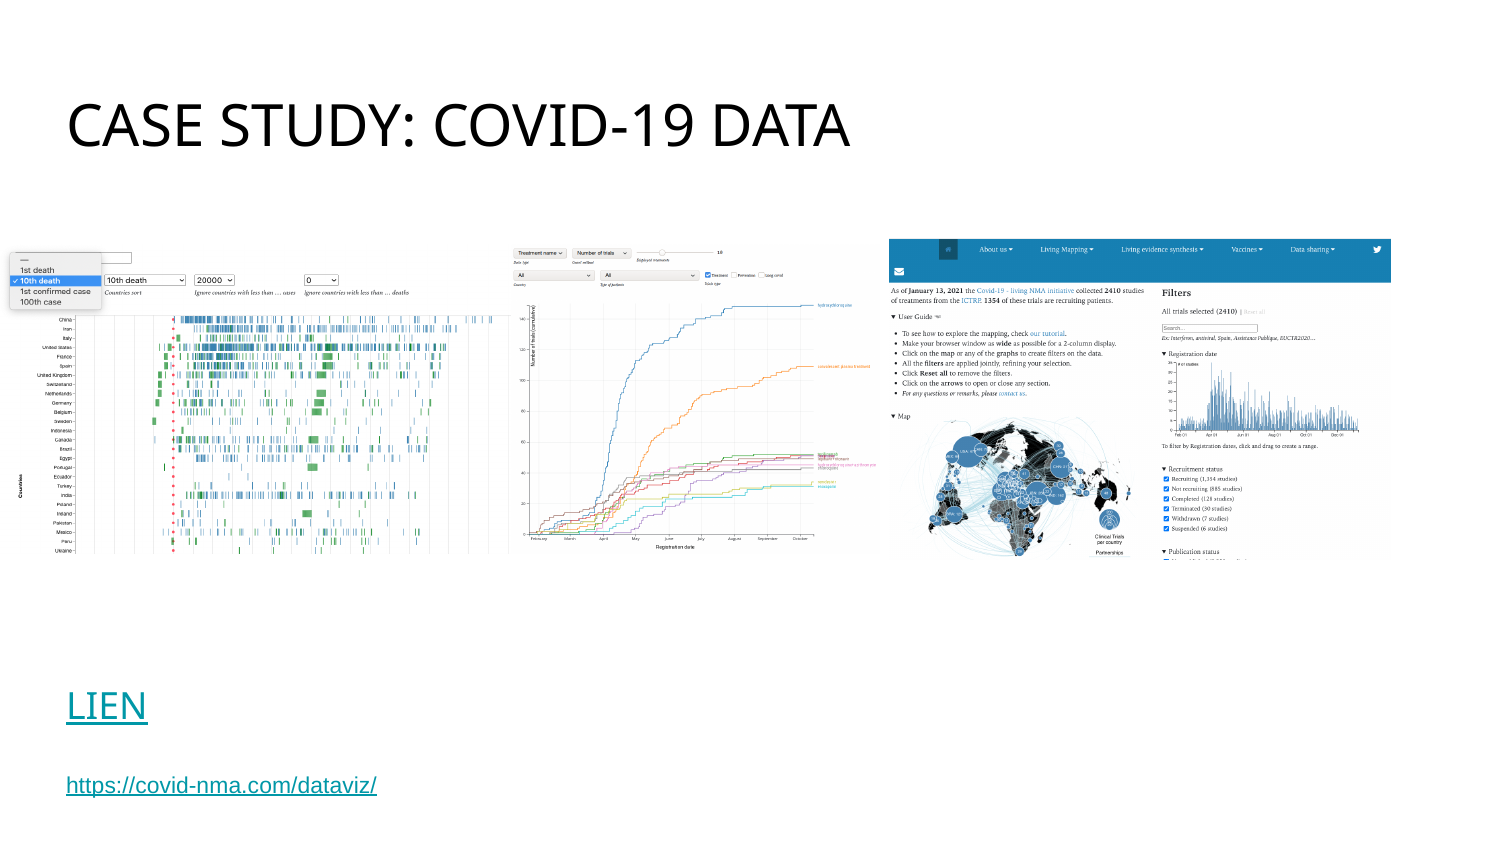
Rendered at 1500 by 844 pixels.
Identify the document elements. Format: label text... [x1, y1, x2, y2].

picture [889, 237, 1391, 561]
list LI EN https://covid-nma.com/dataviz/ [51, 189, 1449, 750]
title CASE STUDY: COVID-19 DATA [51, 72, 1449, 167]
picture [0, 244, 881, 554]
